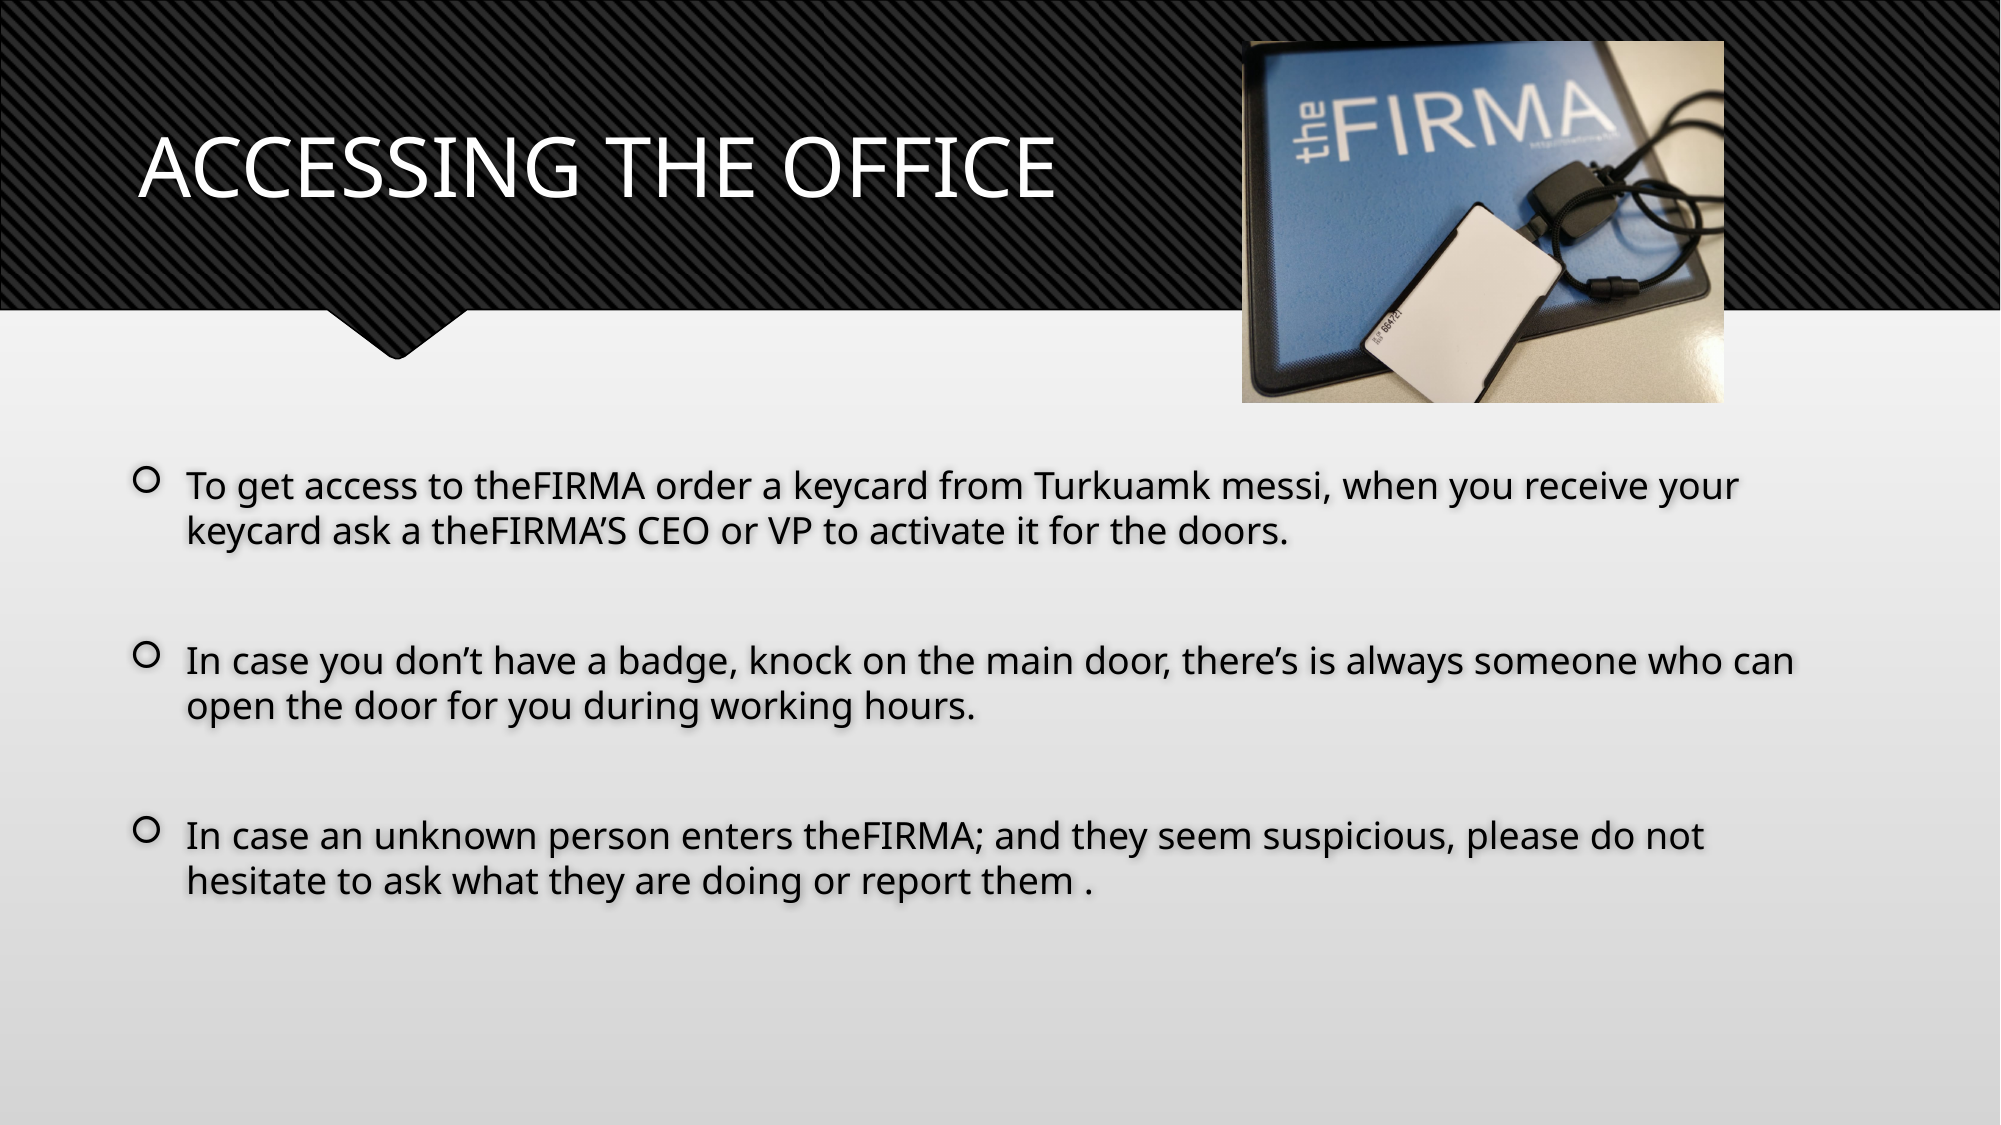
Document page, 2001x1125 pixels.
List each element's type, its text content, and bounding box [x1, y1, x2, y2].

picture [1242, 41, 1725, 403]
title ACCESSING THE OFFICE [0, 62, 1242, 222]
list To get access to theFIRMA order a keycard from Turkuamk messi, when you receive your keycard ask a theFIRMA’S CEO or VP to activate it for the doors. In case you don’t have a badge, knock on the main door, there’s is always someone who can open the door for you during working hours. In case an unknown person enters theFIRMA; and they seem suspicious, please do not hesitate to ask what they are doing or report them . [114, 448, 1847, 1045]
